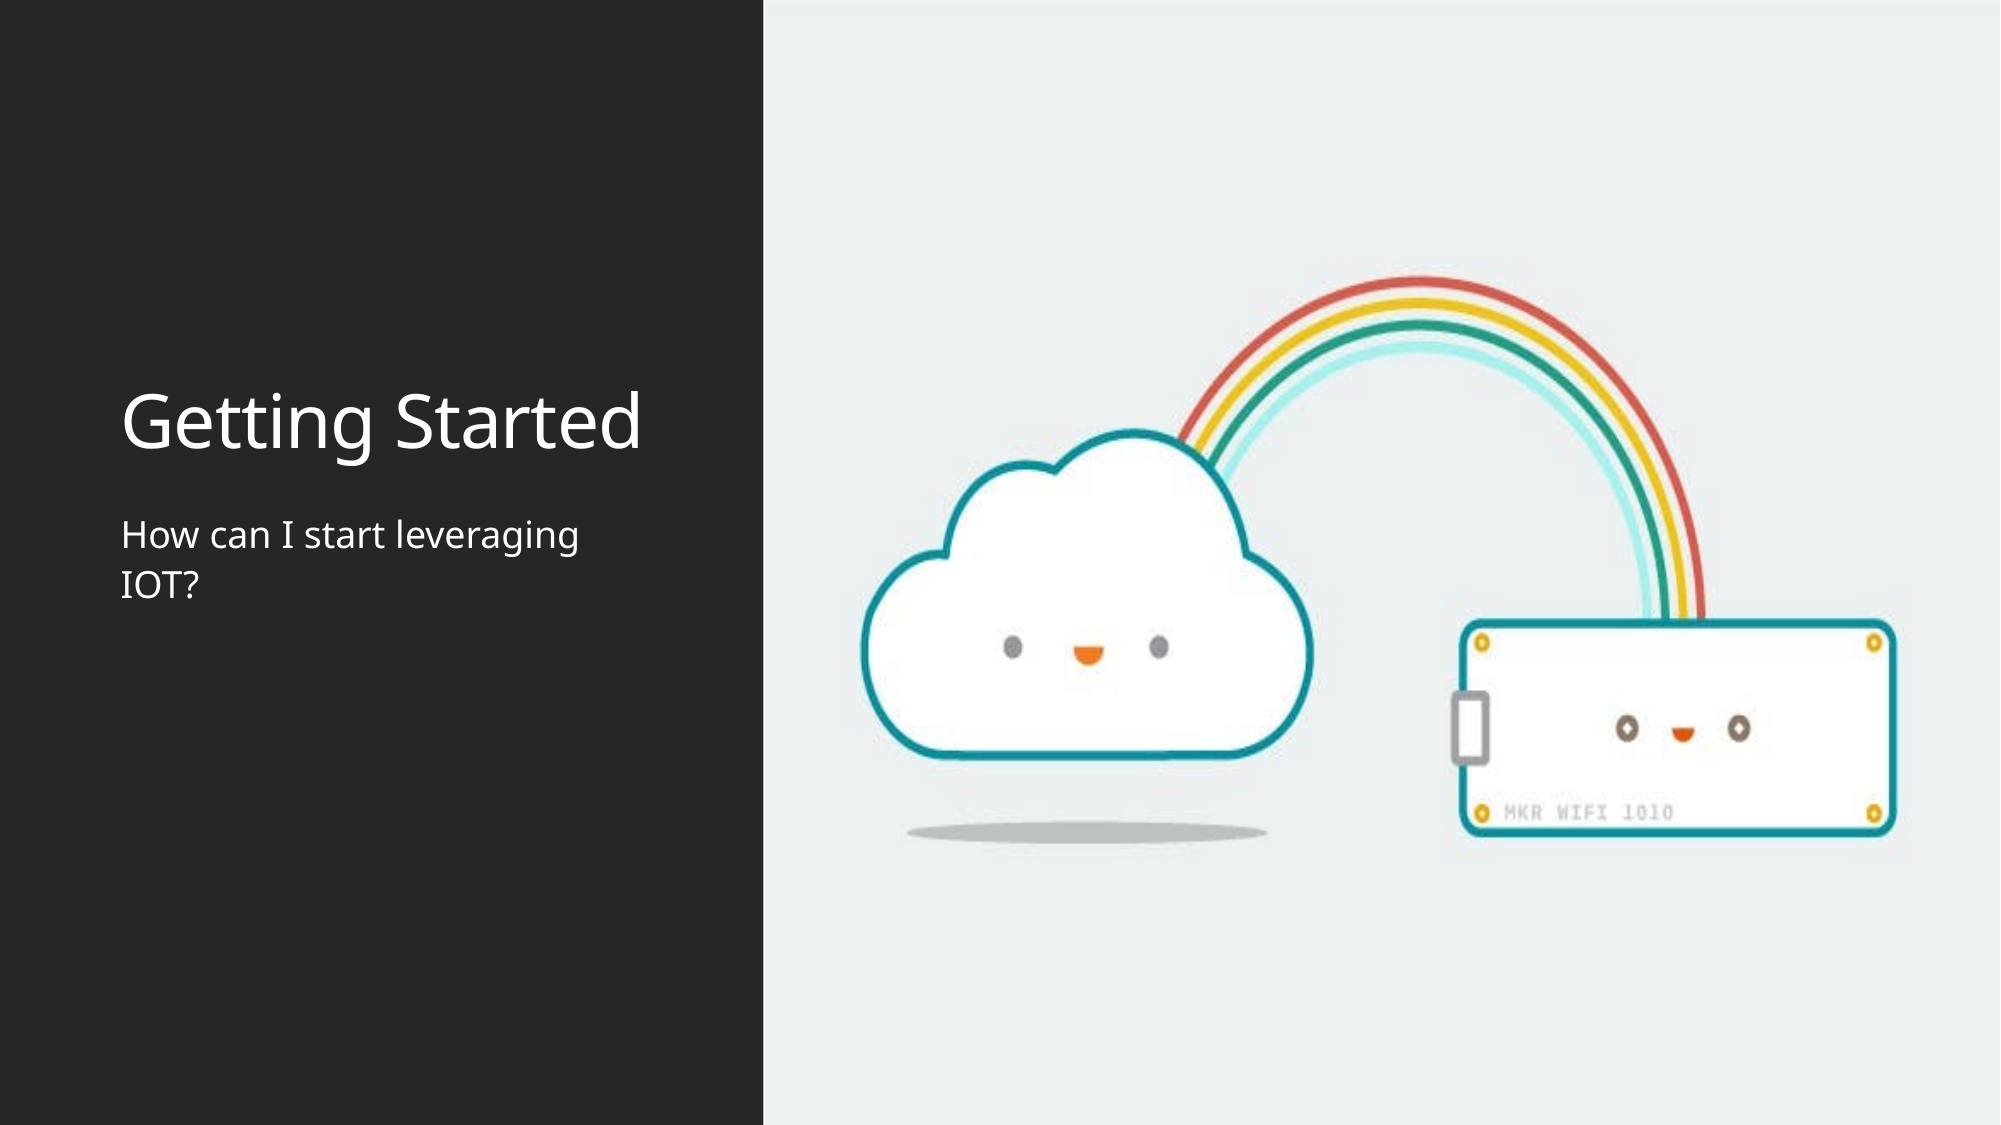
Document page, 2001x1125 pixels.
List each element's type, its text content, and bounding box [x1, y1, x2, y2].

list How can I start leveraging IOT? [105, 499, 683, 1002]
title Getting Started [105, 128, 683, 473]
picture [764, 0, 2000, 1125]
